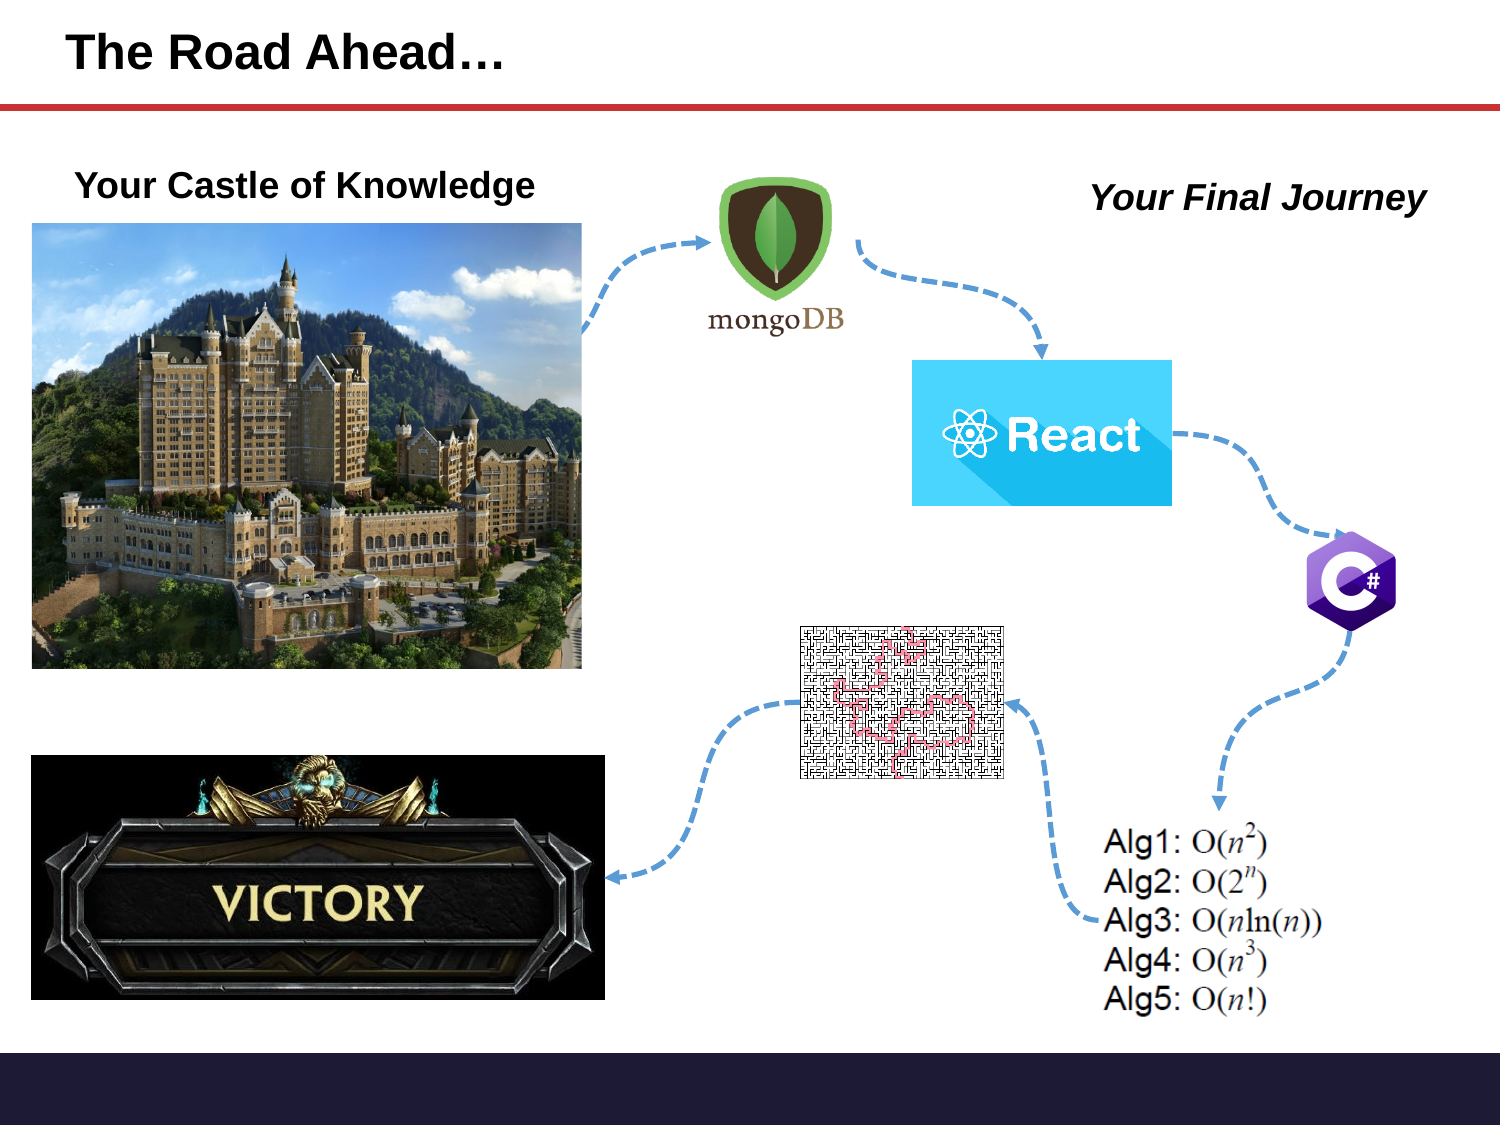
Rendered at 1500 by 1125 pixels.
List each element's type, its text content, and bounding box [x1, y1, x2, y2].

title The Road Ahead… [50, 0, 948, 108]
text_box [604, 702, 800, 878]
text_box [1184, 644, 1386, 777]
picture [799, 626, 1004, 779]
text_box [858, 239, 1043, 361]
text_box Your Final Journey [1073, 165, 1450, 251]
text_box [1172, 433, 1352, 537]
picture [912, 360, 1172, 506]
picture [1301, 527, 1401, 634]
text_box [1003, 702, 1099, 921]
picture [687, 153, 864, 361]
text_box Your Castle of Knowledge [59, 153, 687, 240]
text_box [582, 242, 712, 362]
picture [31, 755, 605, 1000]
picture [1098, 811, 1340, 1030]
picture [31, 223, 582, 669]
